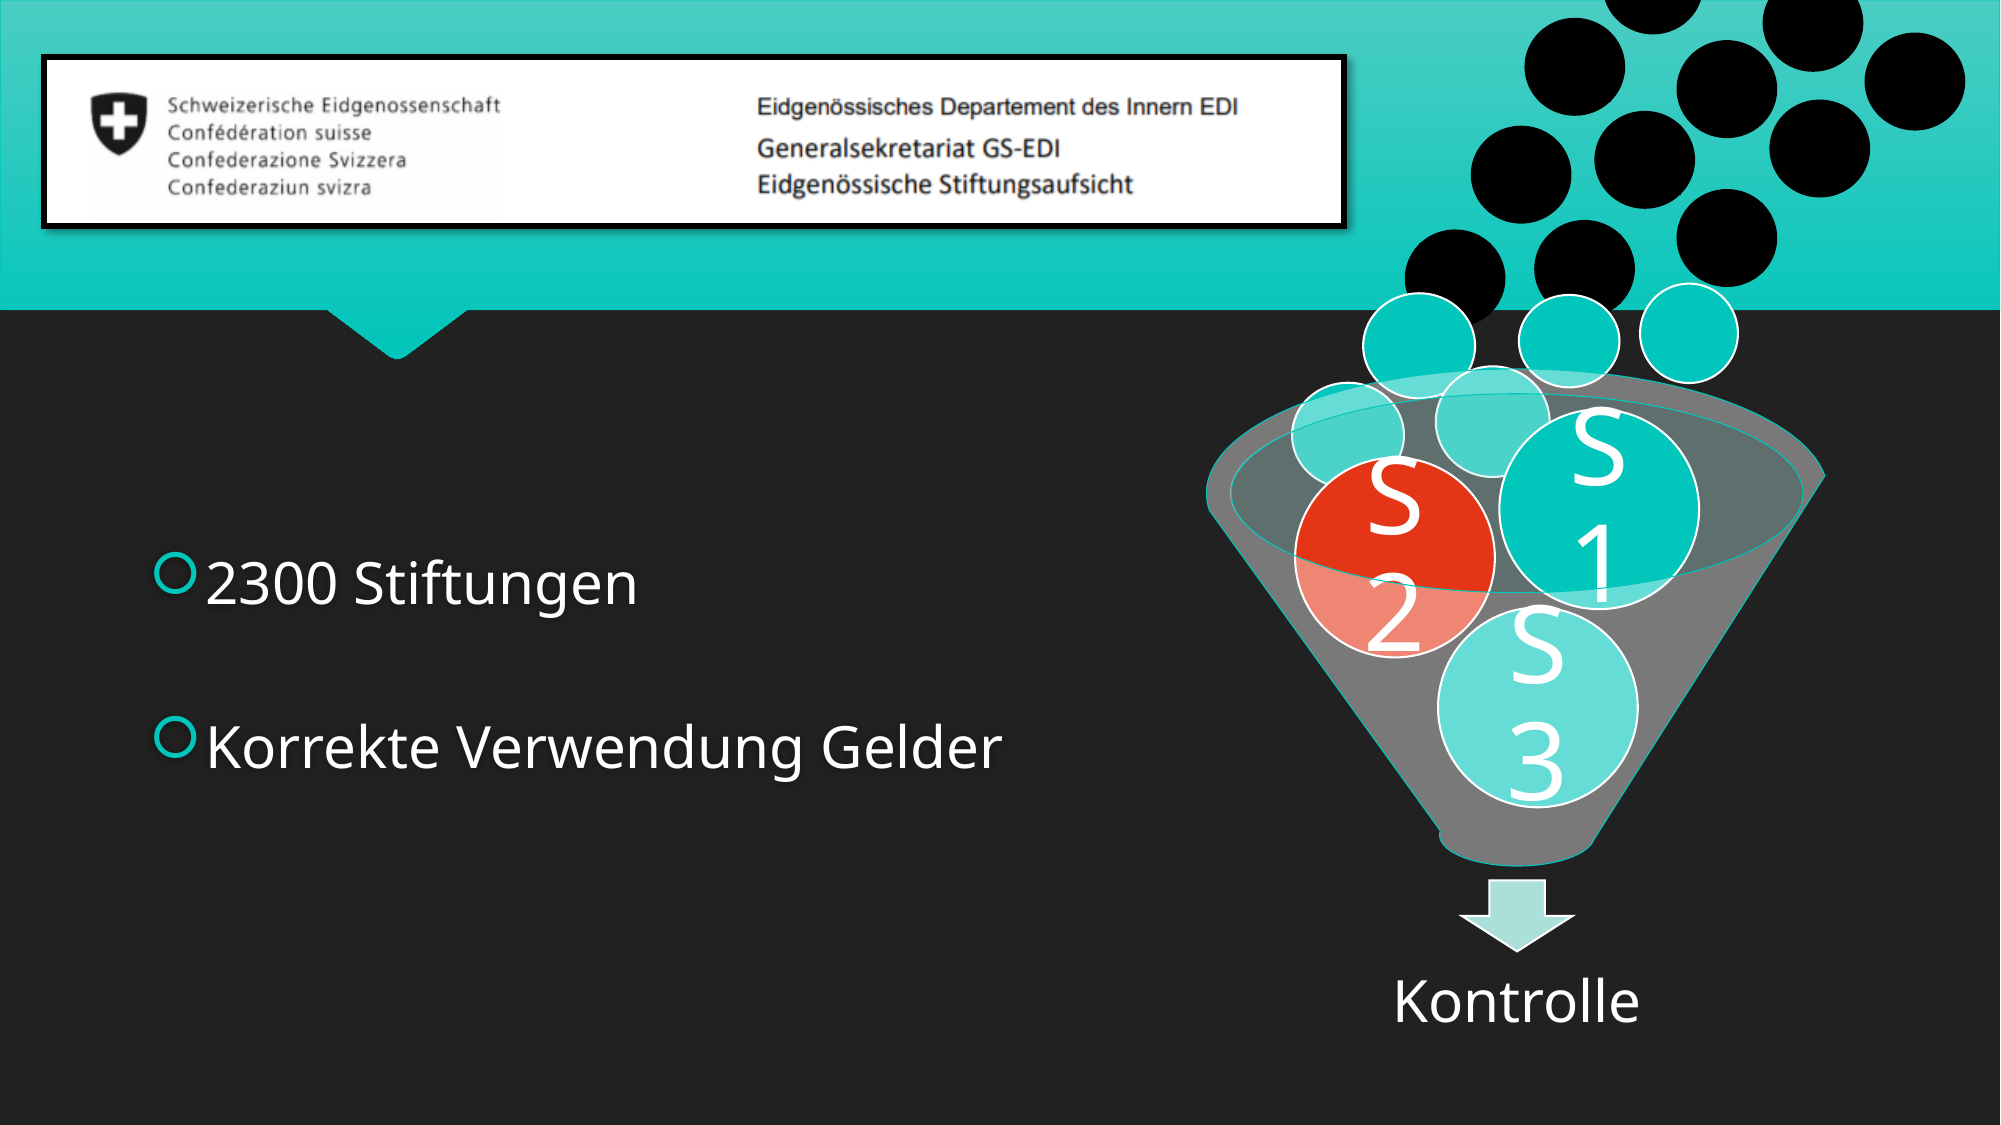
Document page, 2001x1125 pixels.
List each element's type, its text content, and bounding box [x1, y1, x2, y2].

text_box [1865, 33, 1965, 130]
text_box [1770, 100, 1870, 197]
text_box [1471, 126, 1571, 223]
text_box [1405, 230, 1505, 327]
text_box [1603, 0, 1703, 34]
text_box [1595, 111, 1695, 208]
list 2300 Stiftungen Korrekte Verwendung Gelder [134, 364, 936, 962]
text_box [936, 364, 2000, 1075]
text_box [1363, 293, 1476, 364]
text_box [1677, 41, 1777, 138]
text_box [1525, 18, 1625, 115]
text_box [1763, 0, 1863, 71]
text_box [1518, 294, 1620, 364]
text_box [1677, 190, 1777, 286]
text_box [1640, 283, 1738, 364]
picture [47, 60, 1342, 223]
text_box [1535, 220, 1634, 317]
